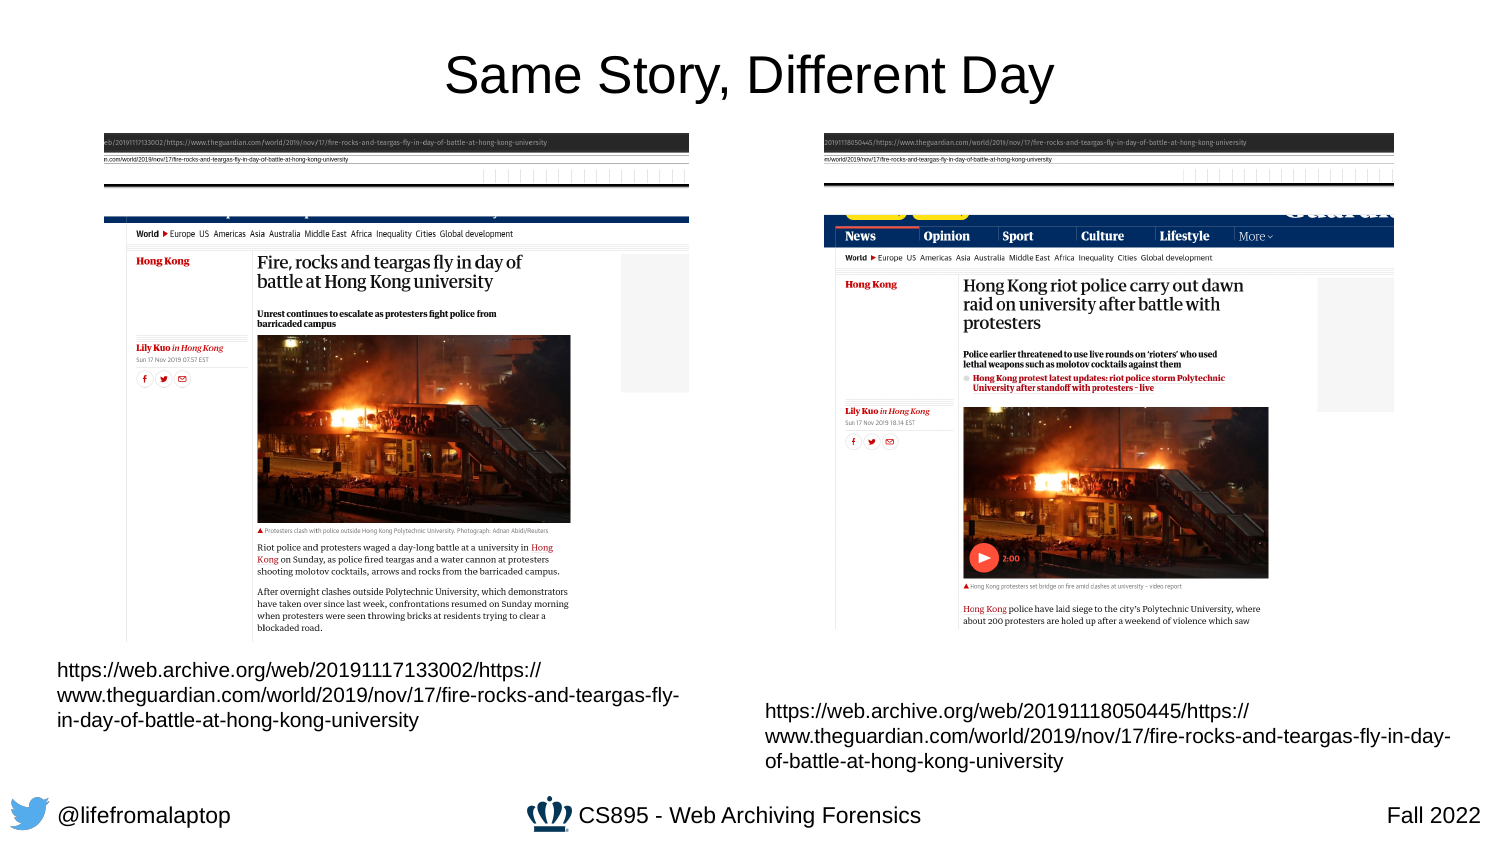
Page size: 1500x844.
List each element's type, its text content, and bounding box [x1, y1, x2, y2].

title Same Story, Different Day [51, 25, 1449, 120]
text_box Fall 2022 [1368, 785, 1500, 844]
text_box https://web.archive.org/web/20191118050445/https://www.theguardian.com/world/2019/nov/17/fire-rocks-and-teargas-fly-in-day-of-battle-at-hong-kong-university [750, 682, 1476, 788]
picture [104, 133, 689, 642]
text_box @lifefromalaptop [61, 785, 247, 844]
picture [526, 796, 572, 833]
picture [823, 133, 1394, 630]
text_box https://web.archive.org/web/20191117133002/https://www.theguardian.com/world/2019/nov/17/fire-rocks-and-teargas-fly-in-day-of-battle-at-hong-kong-university [42, 641, 697, 747]
text_box CS895 - Web Archiving Forensics [390, 785, 1110, 844]
picture [0, 784, 60, 844]
